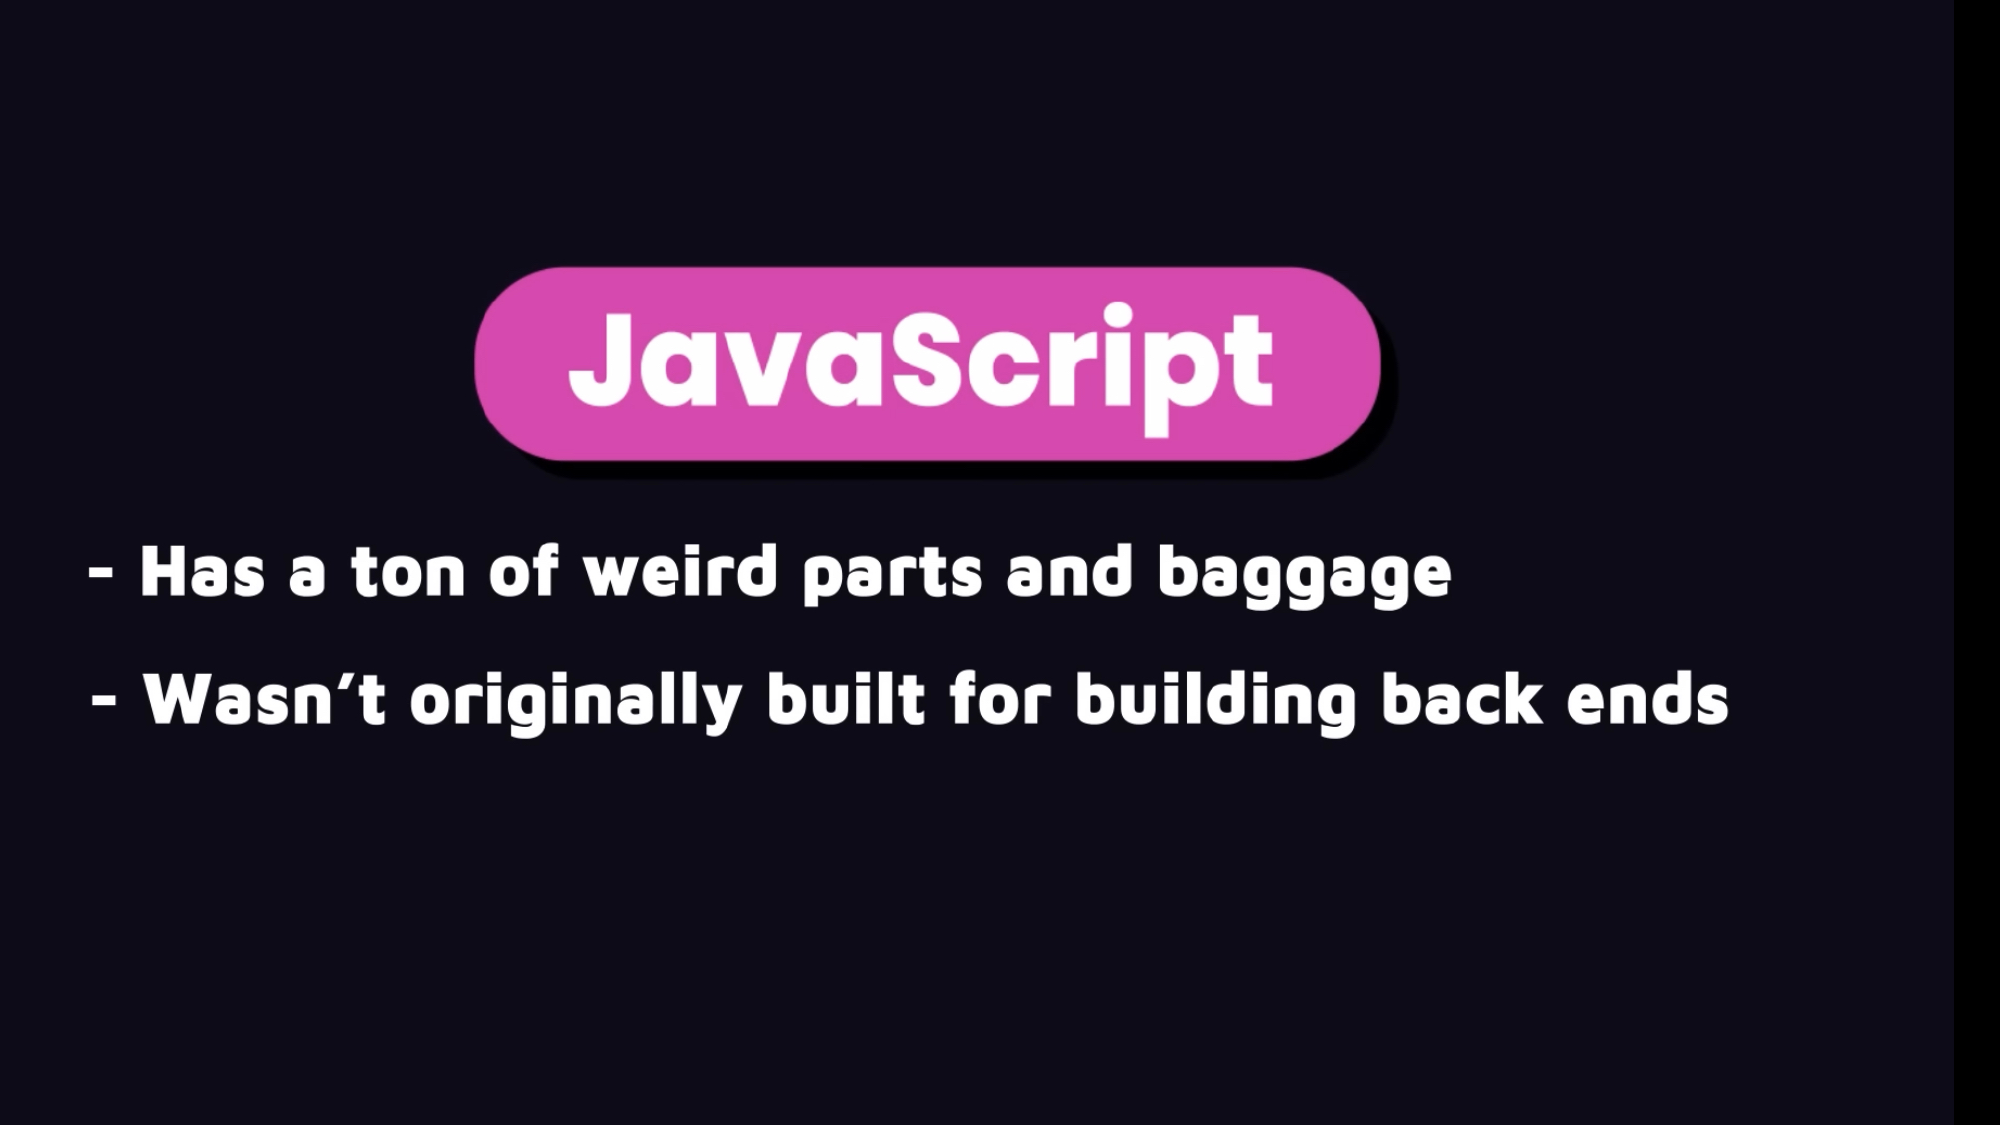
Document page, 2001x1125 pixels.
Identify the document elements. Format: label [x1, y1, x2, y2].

list [0, 0, 2000, 1125]
